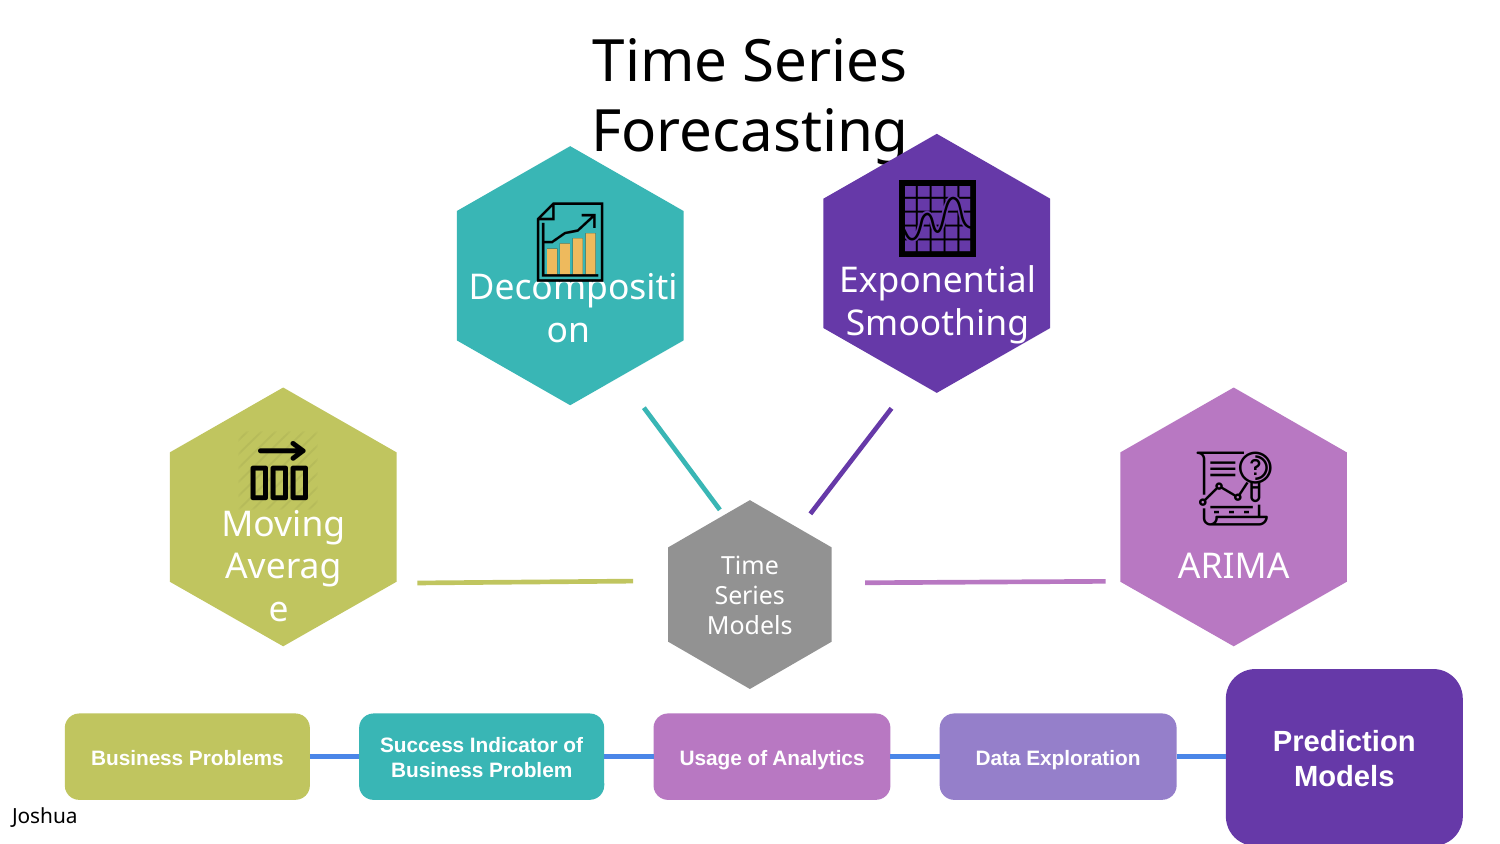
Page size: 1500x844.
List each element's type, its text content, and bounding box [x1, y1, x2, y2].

text_box Exponential Smoothing [807, 283, 1068, 317]
text_box [823, 317, 1051, 393]
text_box [1120, 387, 1347, 647]
text_box [456, 146, 684, 290]
text_box Business Problems [64, 713, 310, 800]
text_box Joshua [0, 790, 153, 841]
text_box Data Exploration [939, 713, 1177, 800]
text_box [456, 324, 684, 406]
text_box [417, 580, 634, 584]
picture [238, 431, 318, 510]
text_box Moving Average [200, 548, 367, 582]
picture [1193, 449, 1274, 529]
title Time Series Forecasting [412, 67, 1088, 120]
picture [529, 201, 611, 284]
picture [899, 180, 976, 257]
text_box ARIMA [1150, 548, 1317, 582]
text_box Decomposition [443, 290, 704, 324]
text_box [169, 387, 397, 647]
text_box Usage of Analytics [653, 713, 891, 800]
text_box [810, 408, 892, 515]
text_box [823, 133, 1051, 283]
text_box Prediction Models [1225, 669, 1463, 844]
text_box Time Series Models [668, 500, 832, 689]
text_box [643, 407, 721, 511]
text_box Success Indicator of Business Problem [359, 713, 605, 800]
